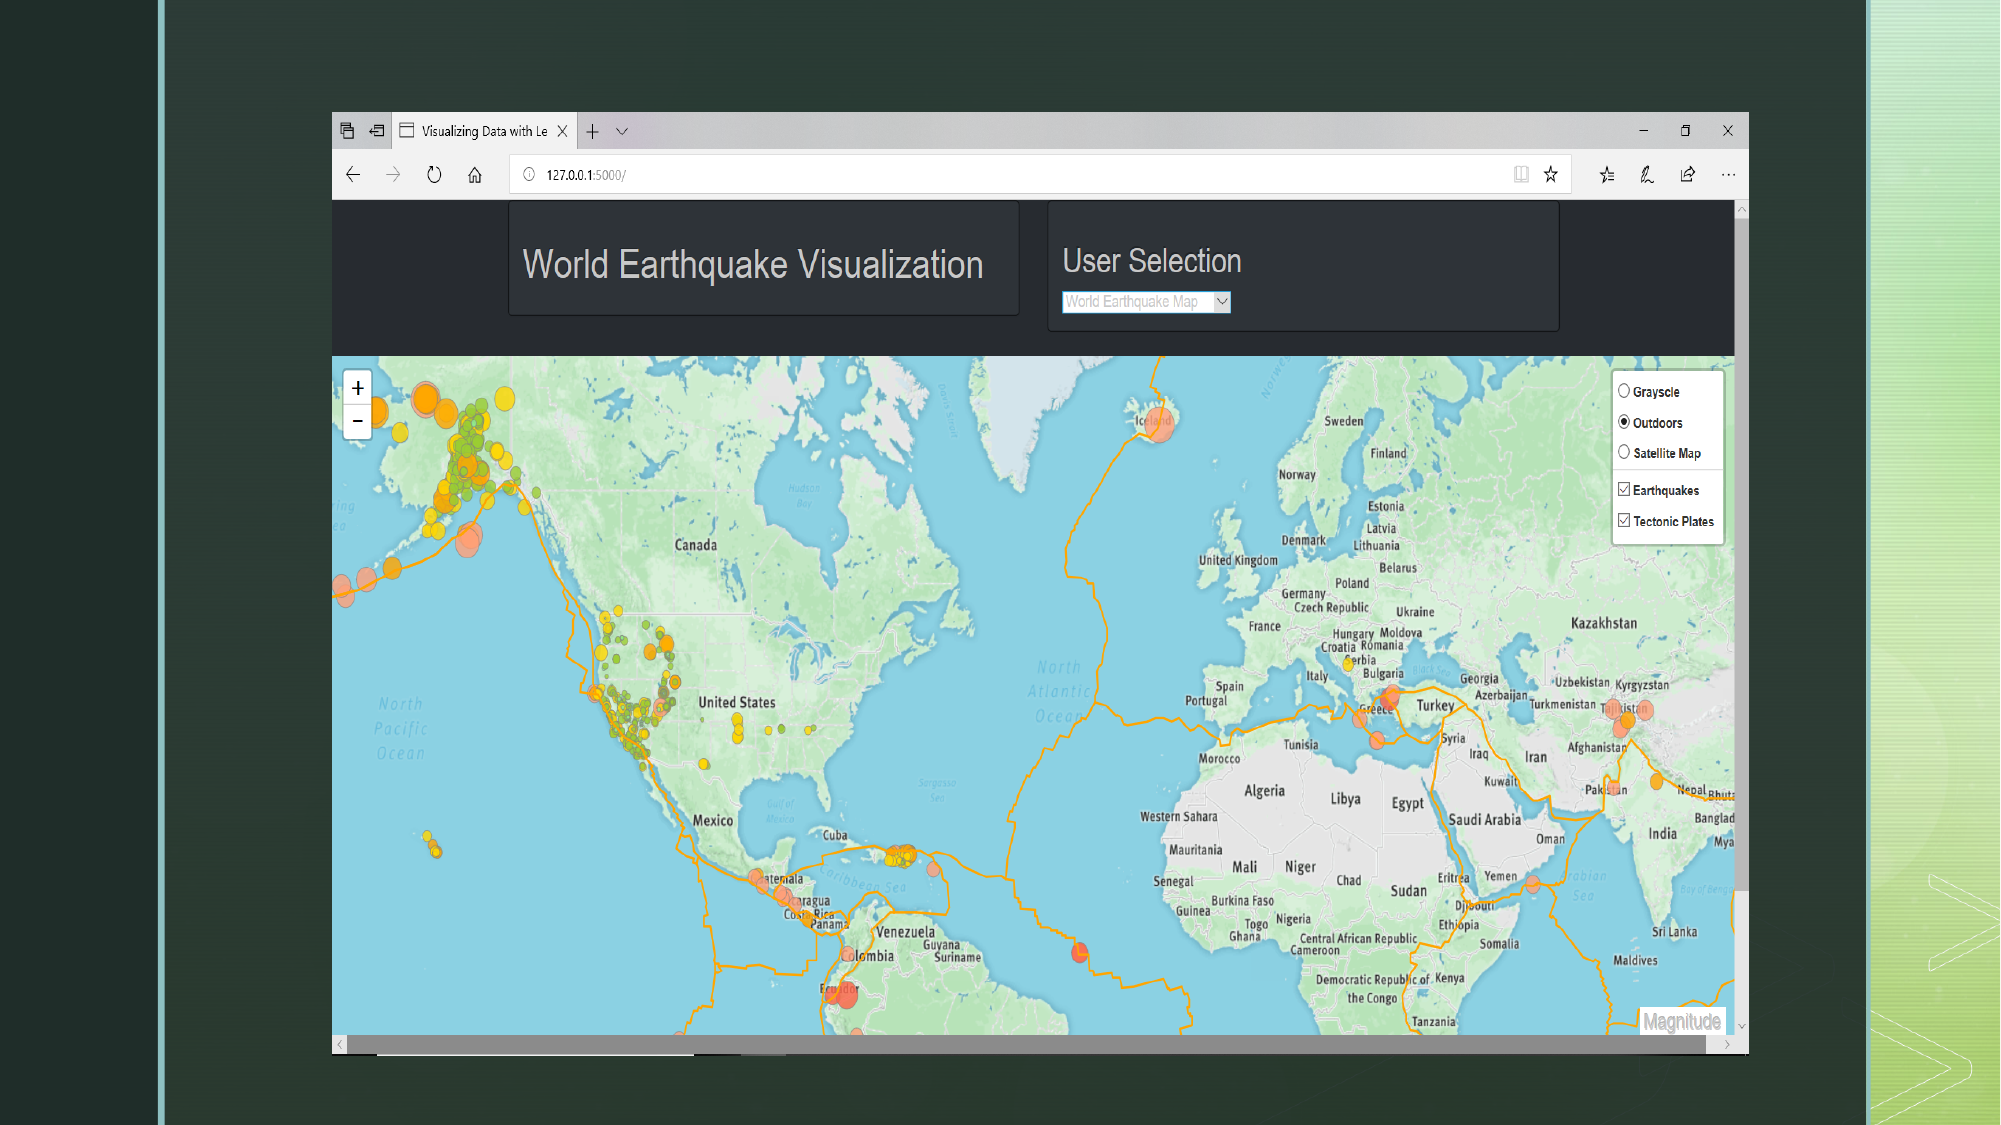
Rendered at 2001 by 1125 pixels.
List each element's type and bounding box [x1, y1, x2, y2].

picture [1871, 0, 2001, 1125]
list [331, 111, 1750, 1056]
